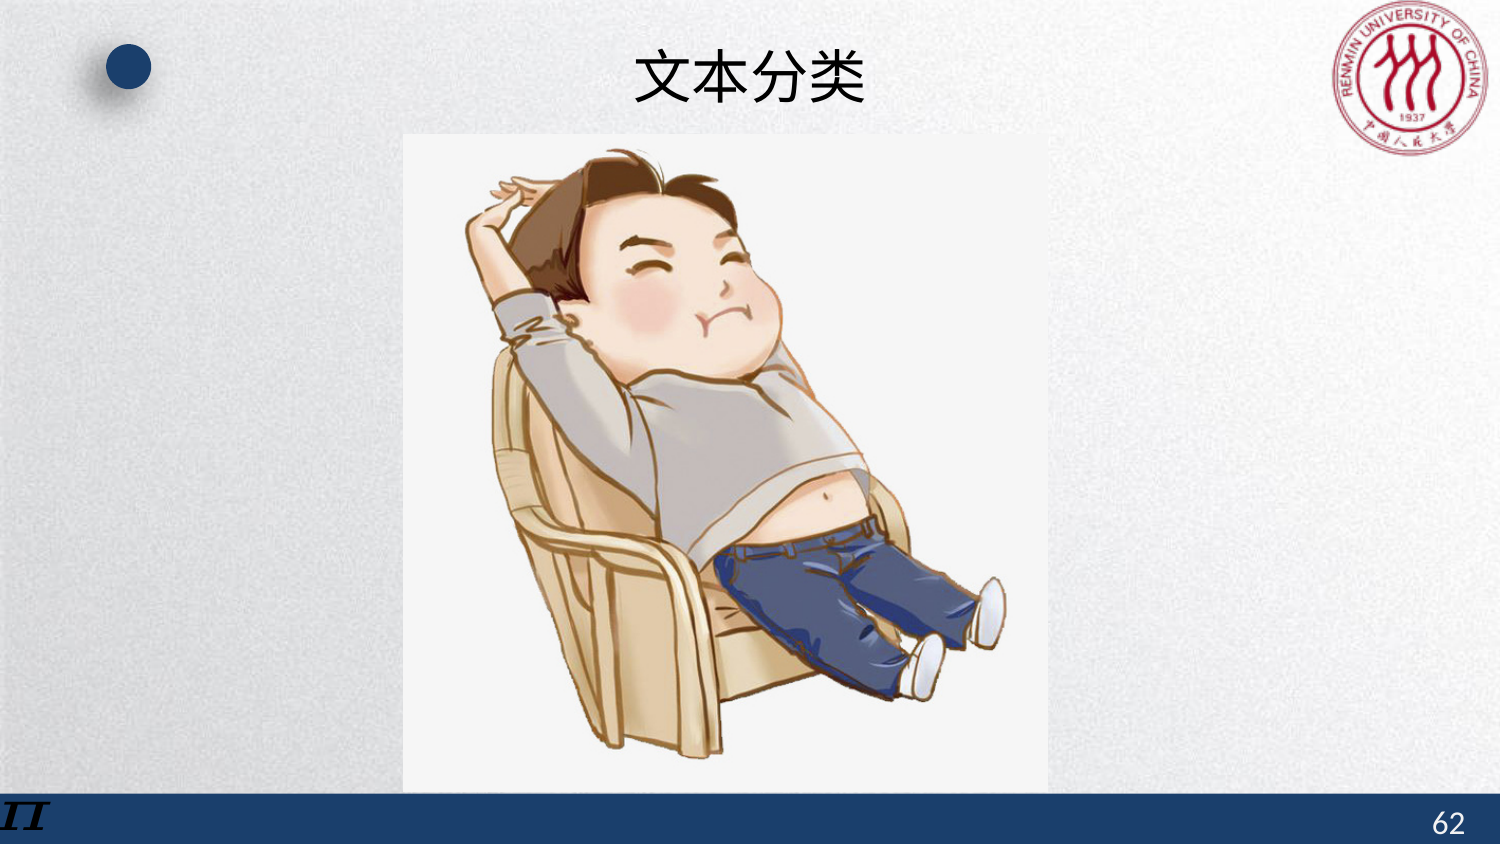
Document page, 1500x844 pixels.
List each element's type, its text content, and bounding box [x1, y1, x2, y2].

picture [0, 0, 1500, 793]
title 文本分类 [75, 33, 1425, 116]
